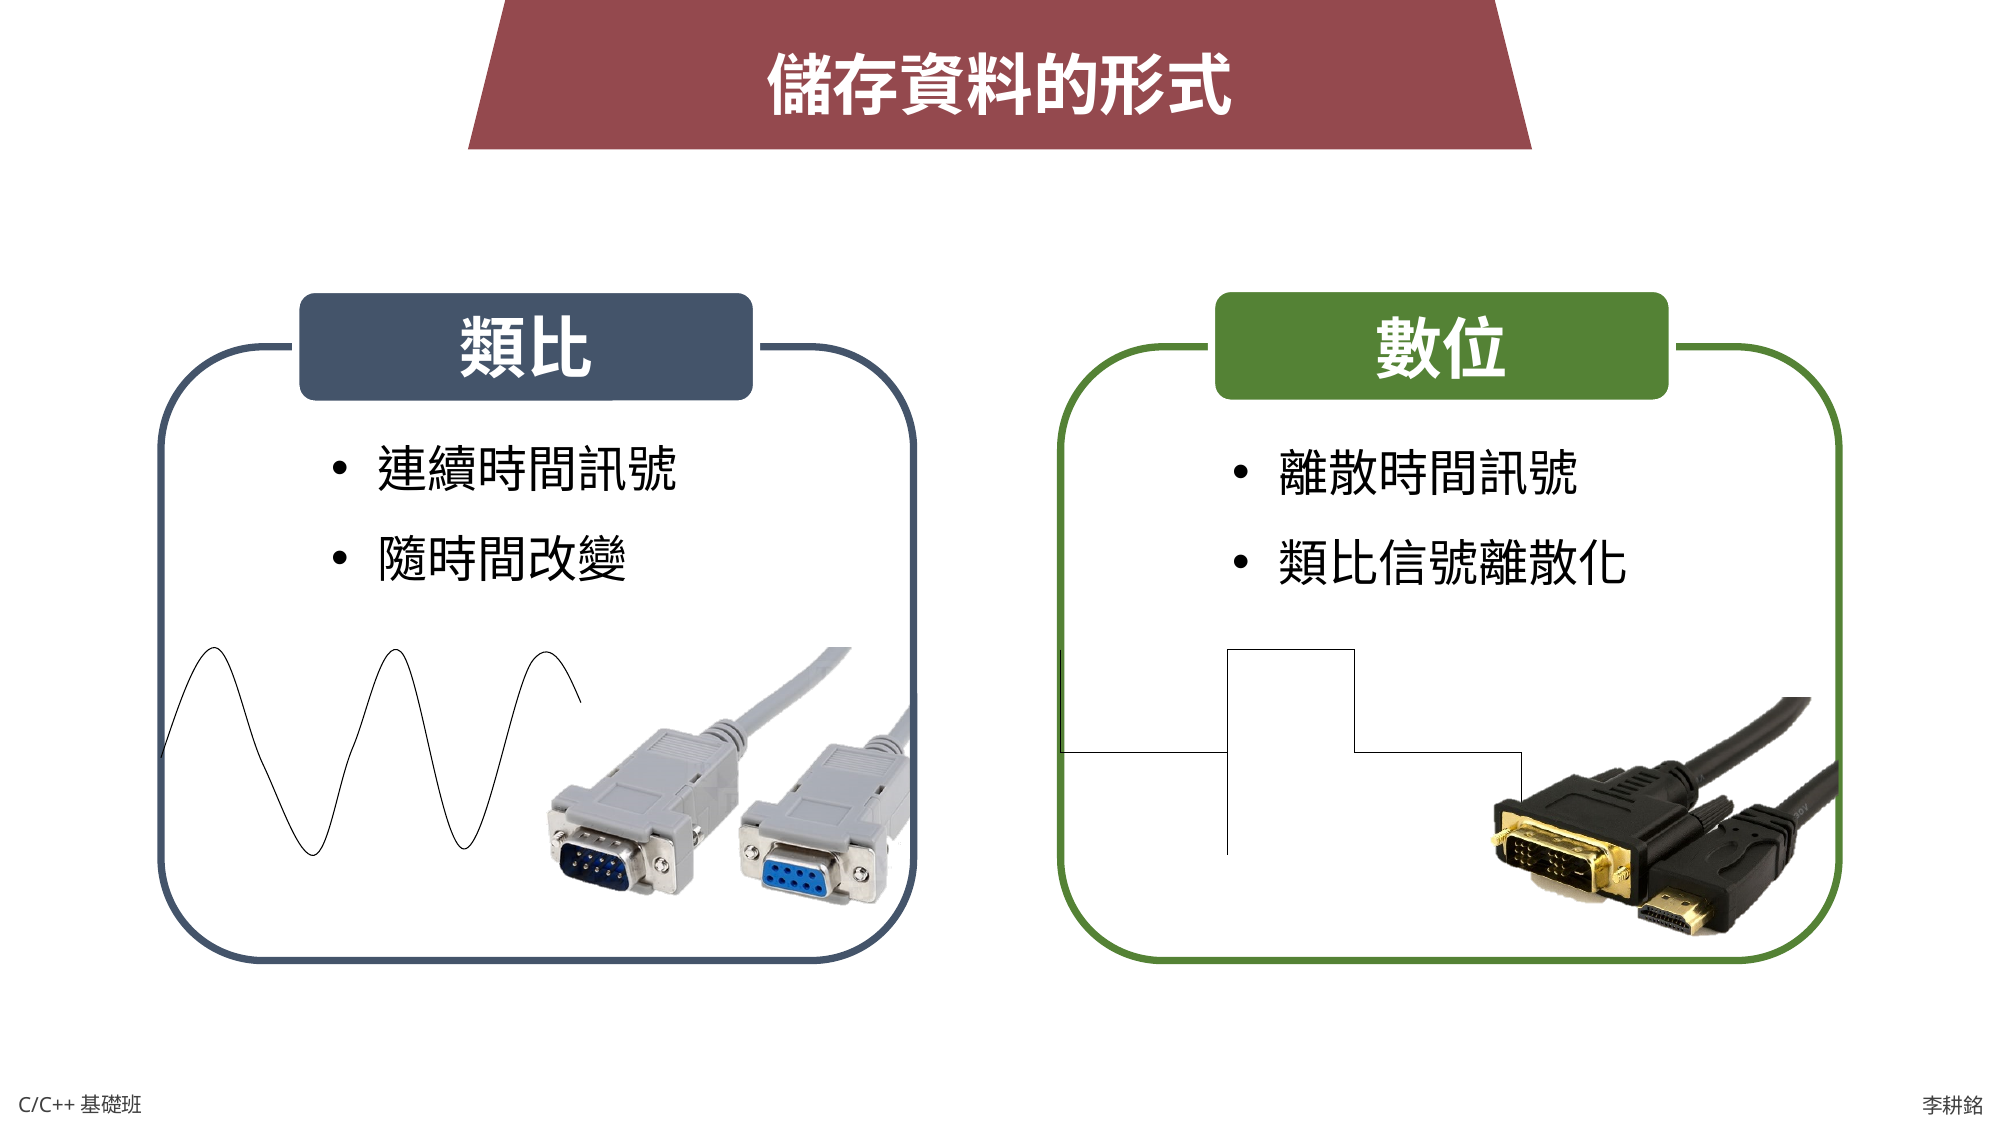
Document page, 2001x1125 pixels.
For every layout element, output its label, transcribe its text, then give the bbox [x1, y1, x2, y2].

text_box 連續時間訊號 隨時間改變 [316, 399, 737, 595]
text_box 儲存資料的形式 [751, 35, 1249, 131]
text_box [466, 0, 1534, 151]
text_box 數位 [1360, 299, 1524, 395]
text_box [1059, 345, 1841, 962]
text_box 離散時間訊號 類比信號離散化 [1217, 404, 1683, 599]
text_box [159, 345, 915, 962]
text_box [1210, 287, 1674, 404]
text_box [1060, 649, 1522, 856]
text_box C/C++基礎班 [3, 1084, 158, 1125]
text_box 類比 [444, 298, 608, 394]
text_box 李耕銘 [1907, 1084, 2000, 1125]
text_box [294, 288, 758, 406]
text_box [160, 646, 545, 856]
picture [1447, 697, 1839, 991]
picture [545, 647, 913, 927]
